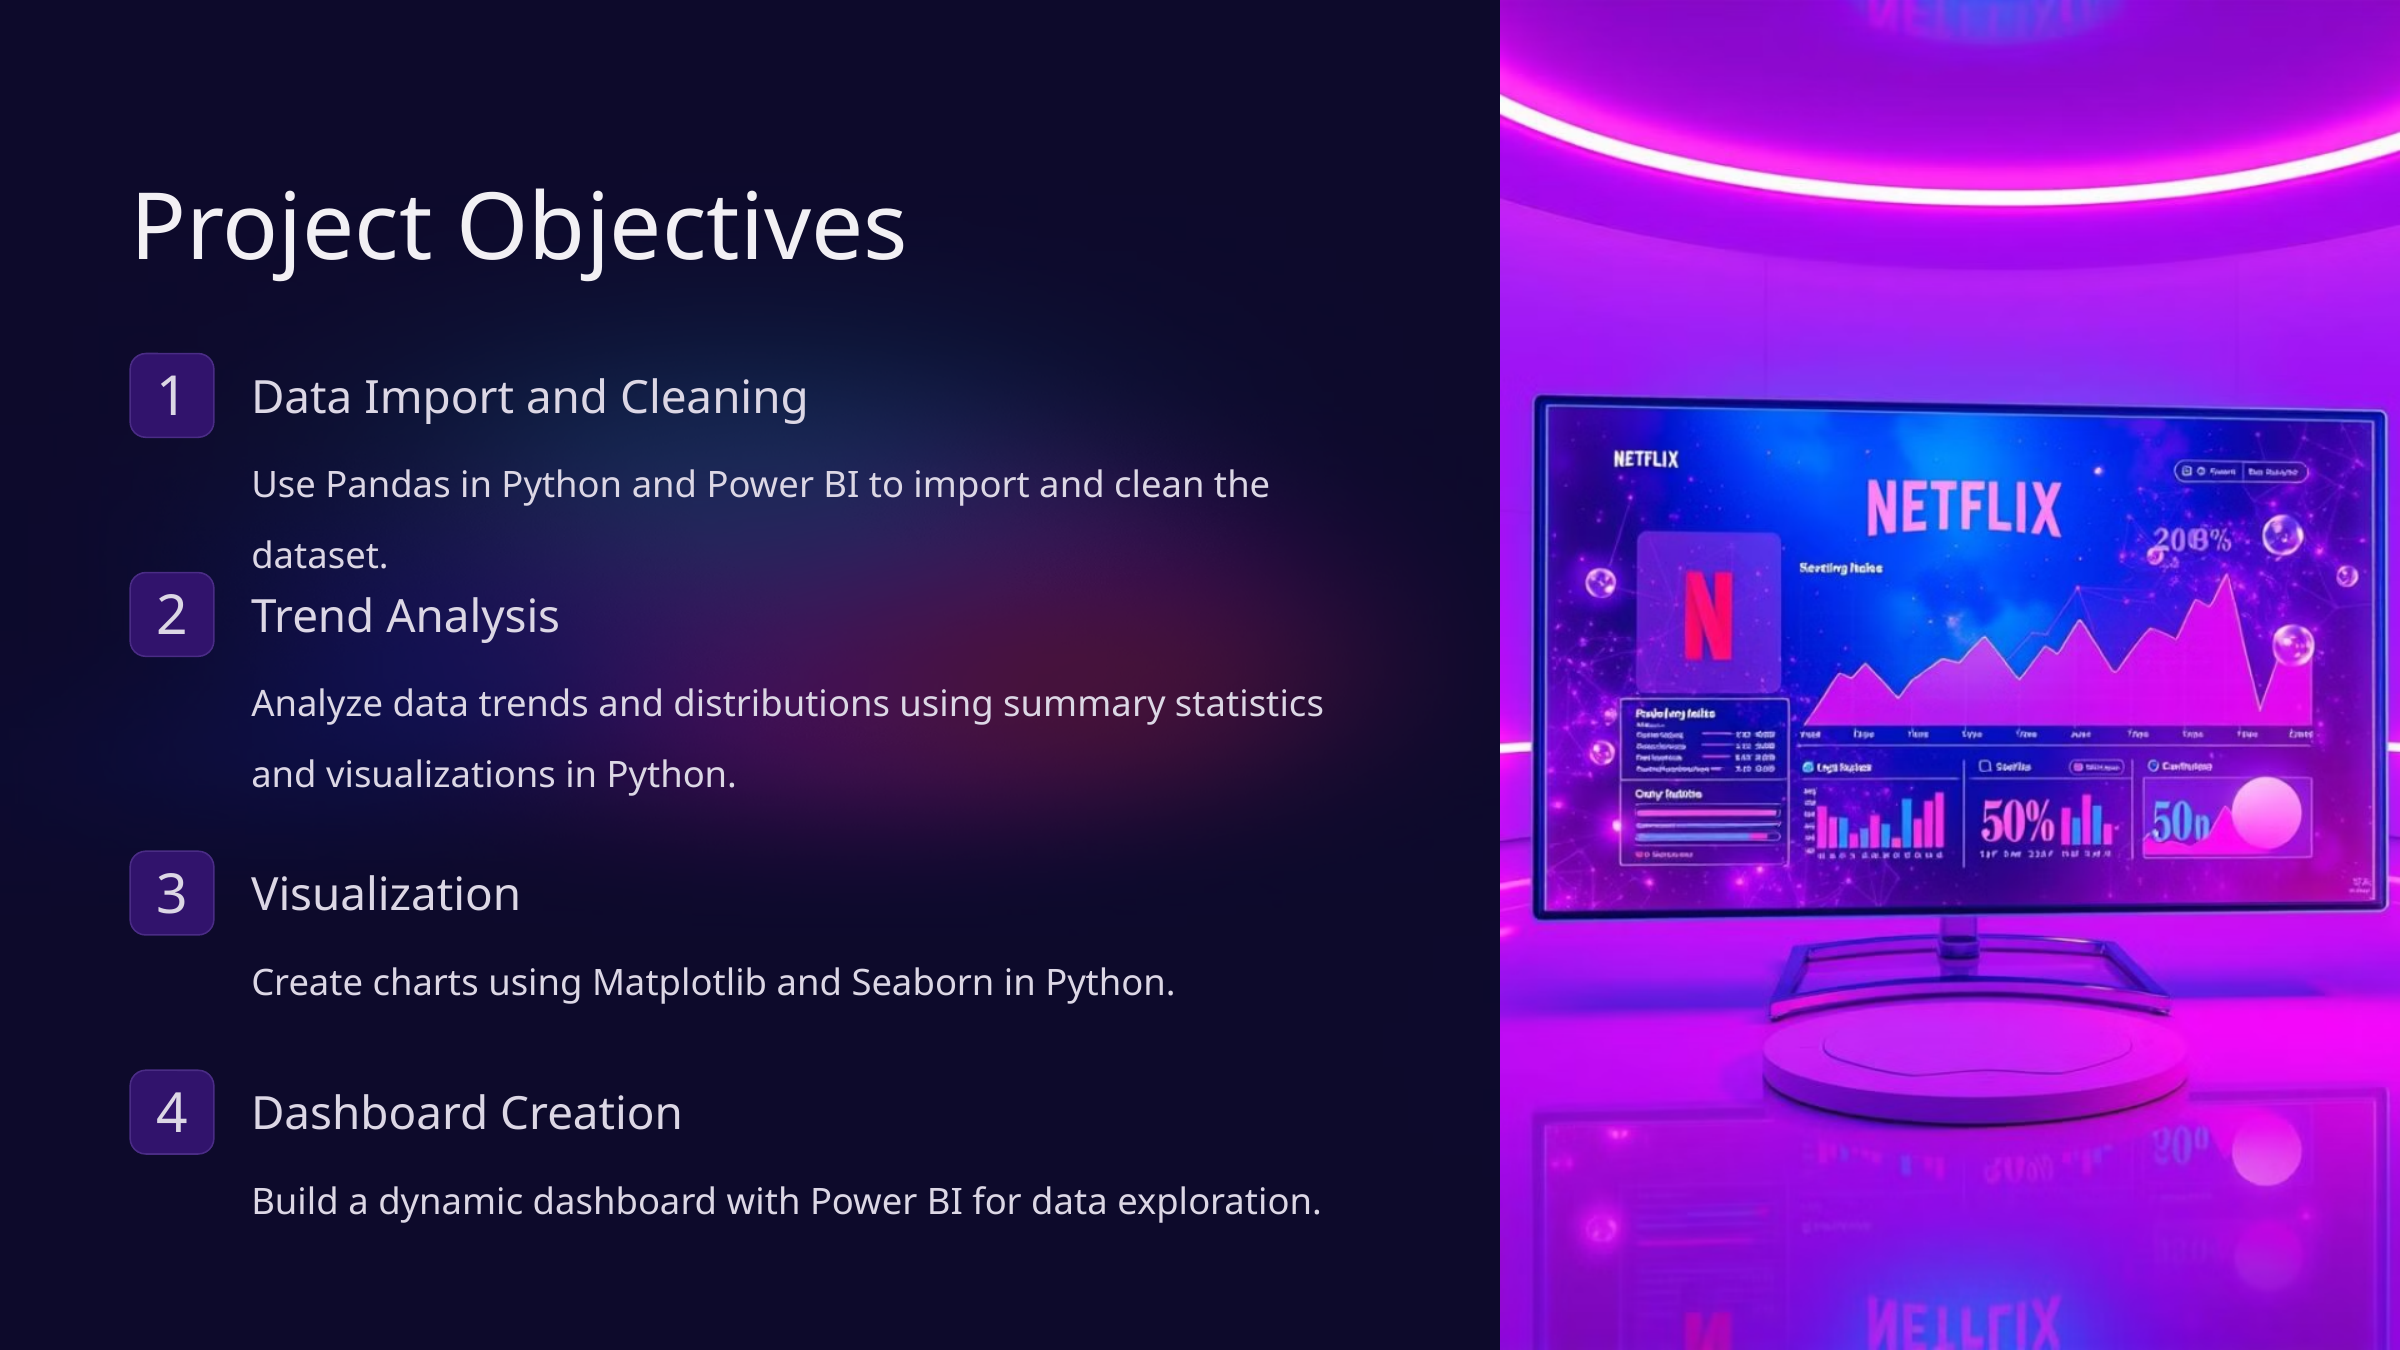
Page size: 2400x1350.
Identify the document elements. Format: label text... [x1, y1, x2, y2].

text_box Use Pandas in Python and Power BI to import and clean the dataset. [251, 433, 1370, 494]
text_box [130, 353, 214, 438]
text_box [130, 572, 214, 657]
text_box [130, 1070, 214, 1154]
text_box Trend Analysis [251, 572, 717, 631]
text_box 3 [144, 858, 200, 928]
text_box 2 [144, 579, 200, 650]
picture [1499, 0, 2400, 1350]
text_box Analyze data trends and distributions using summary statistics and visualizations in Python. [251, 653, 1370, 773]
text_box 1 [144, 360, 200, 431]
text_box Create charts using Matplotlib and Seaborn in Python. [251, 931, 1370, 992]
text_box 4 [144, 1077, 200, 1147]
text_box Dashboard Creation [251, 1070, 719, 1129]
text_box Data Import and Cleaning [251, 353, 859, 412]
text_box Project Objectives [130, 139, 1061, 256]
text_box Visualization [251, 851, 717, 910]
text_box [130, 851, 214, 935]
text_box Build a dynamic dashboard with Power BI for data exploration. [251, 1150, 1370, 1211]
